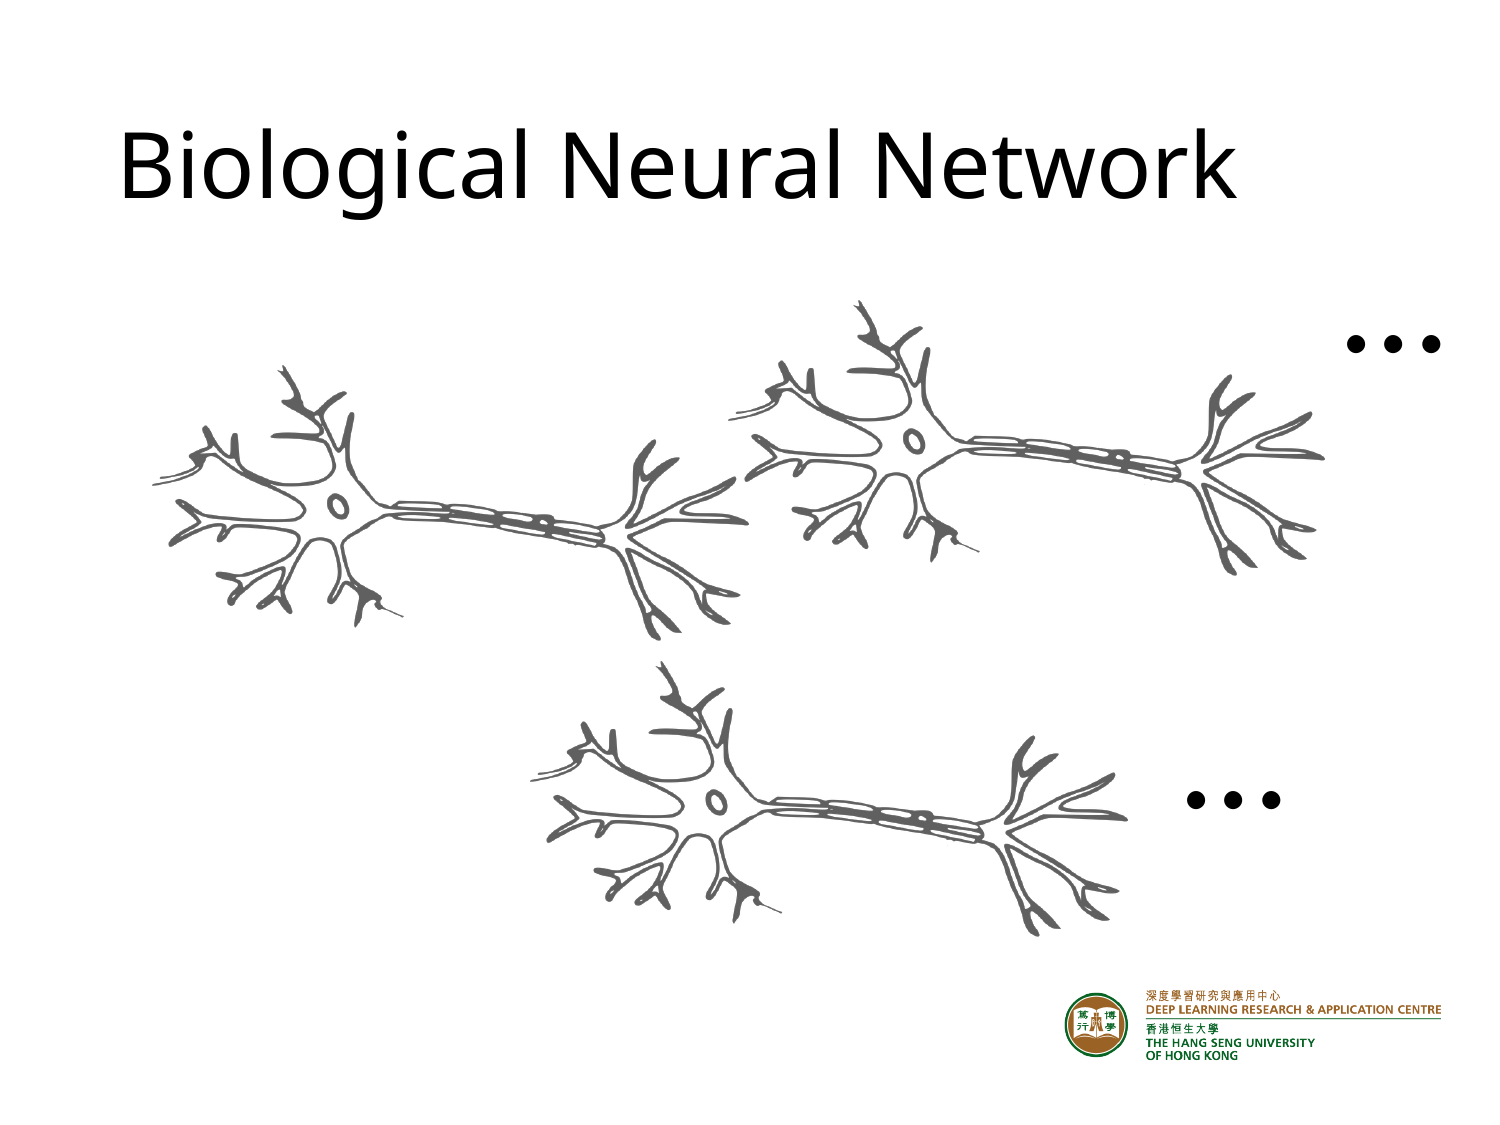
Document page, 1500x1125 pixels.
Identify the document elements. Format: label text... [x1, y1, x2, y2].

picture [151, 288, 1325, 948]
picture [1056, 975, 1459, 1074]
title Biological Neural Network [101, 59, 1396, 278]
text_box … [1327, 194, 1461, 390]
text_box … [1167, 651, 1301, 847]
